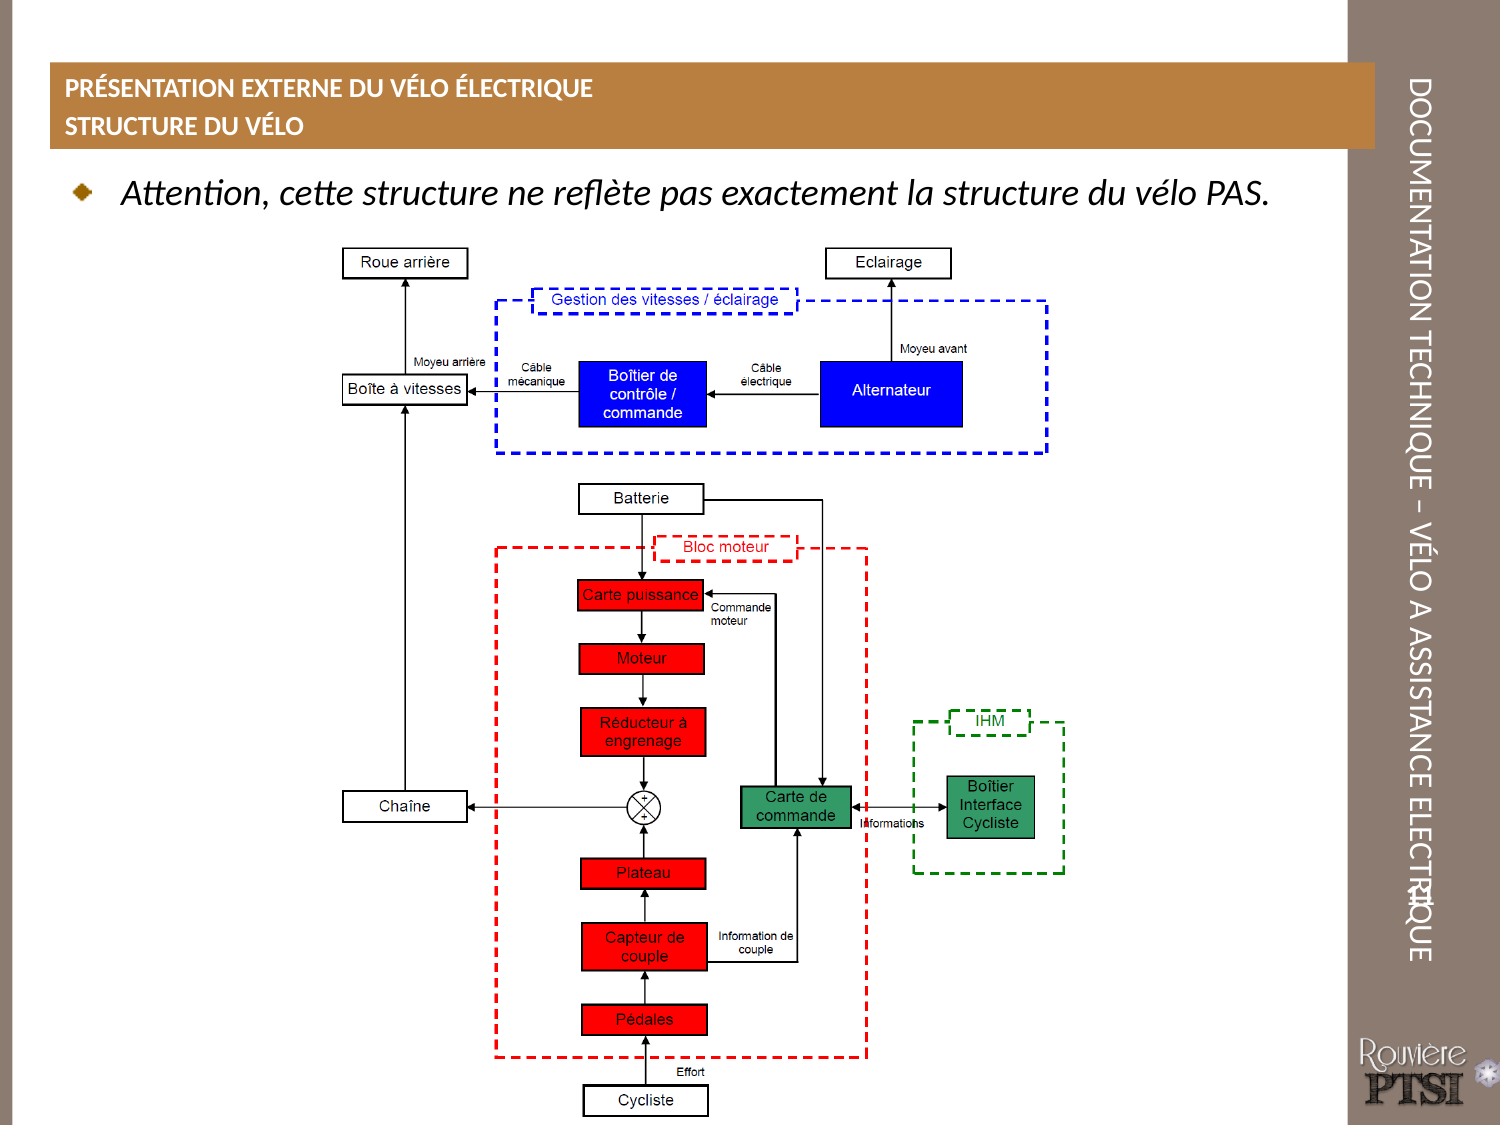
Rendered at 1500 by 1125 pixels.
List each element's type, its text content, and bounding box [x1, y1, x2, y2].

picture [333, 234, 1081, 1125]
picture [1359, 1037, 1500, 1109]
picture [64, 177, 92, 204]
list Attention, cette structure ne reflète pas exactement la structure du vélo PAS. [50, 160, 1336, 1025]
list Présentation externe du vélo électrique Structure du vélo [50, 62, 1375, 149]
slide_number 11 [1340, 869, 1500, 917]
